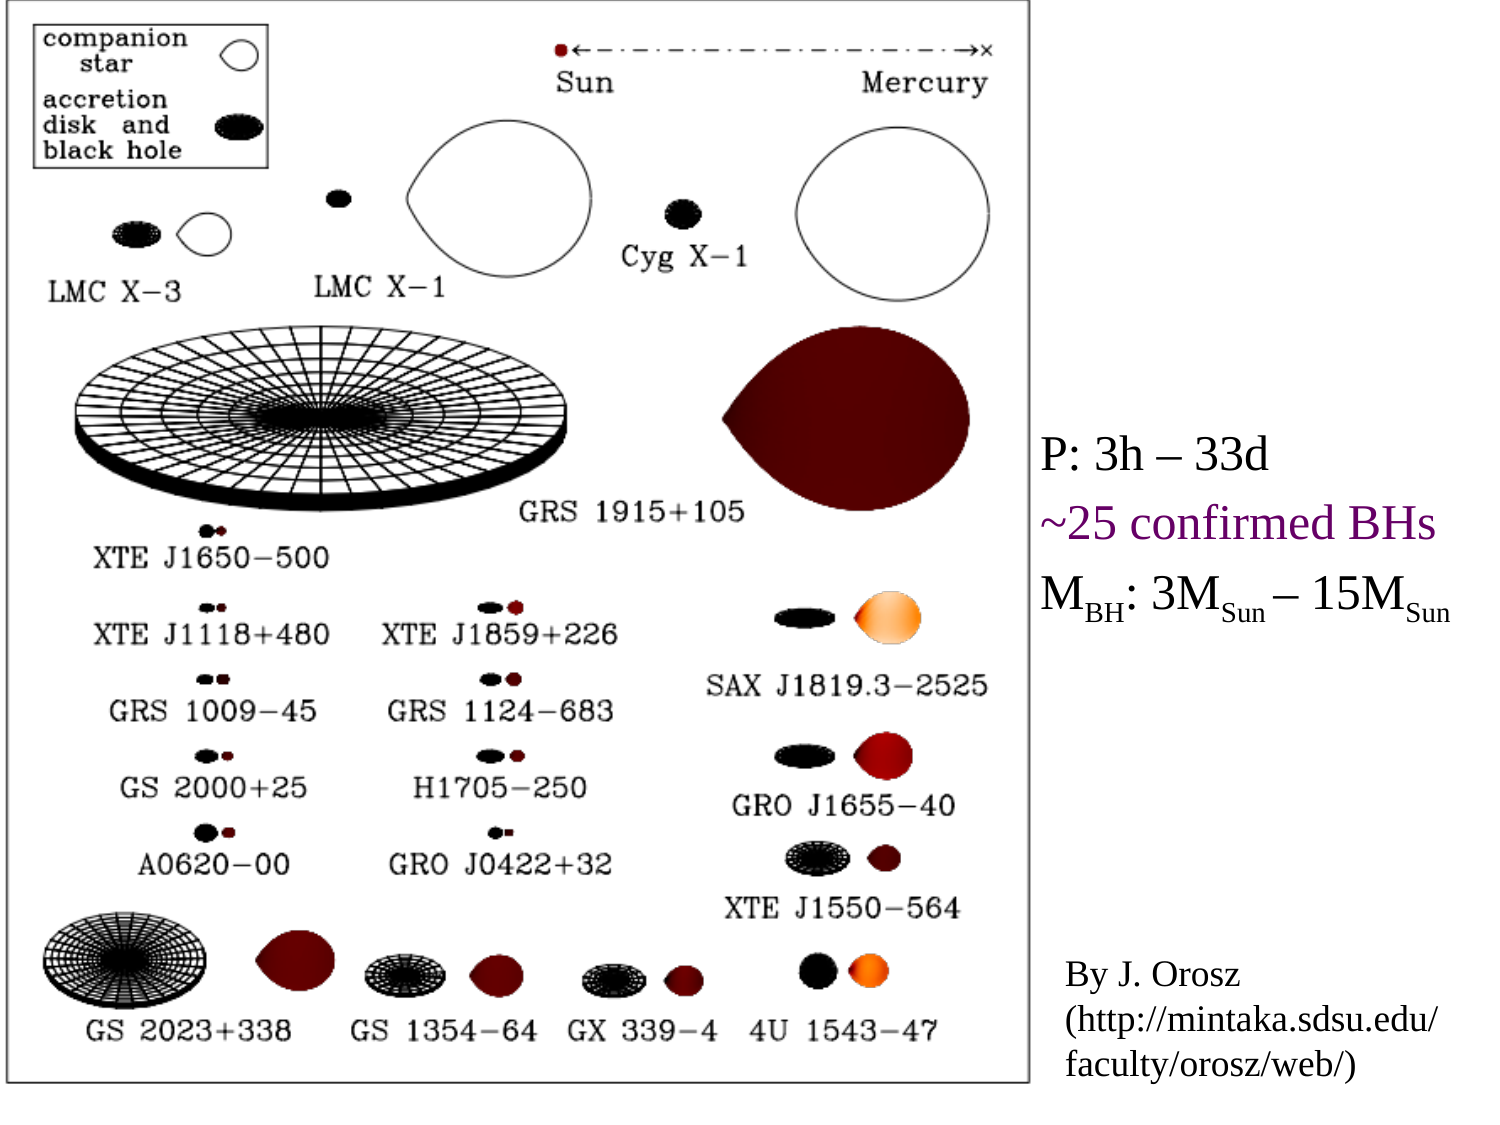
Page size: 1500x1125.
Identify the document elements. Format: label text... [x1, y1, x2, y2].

text_box By J. Orosz (http://mintaka.sdsu.edu/faculty/orosz/web/) [1206, 941, 1488, 1092]
picture [0, 0, 1203, 1125]
list P: 3h – 33d ~25 confirmed BHs MBH: 3MSun – 15MSun [1206, 412, 1500, 755]
